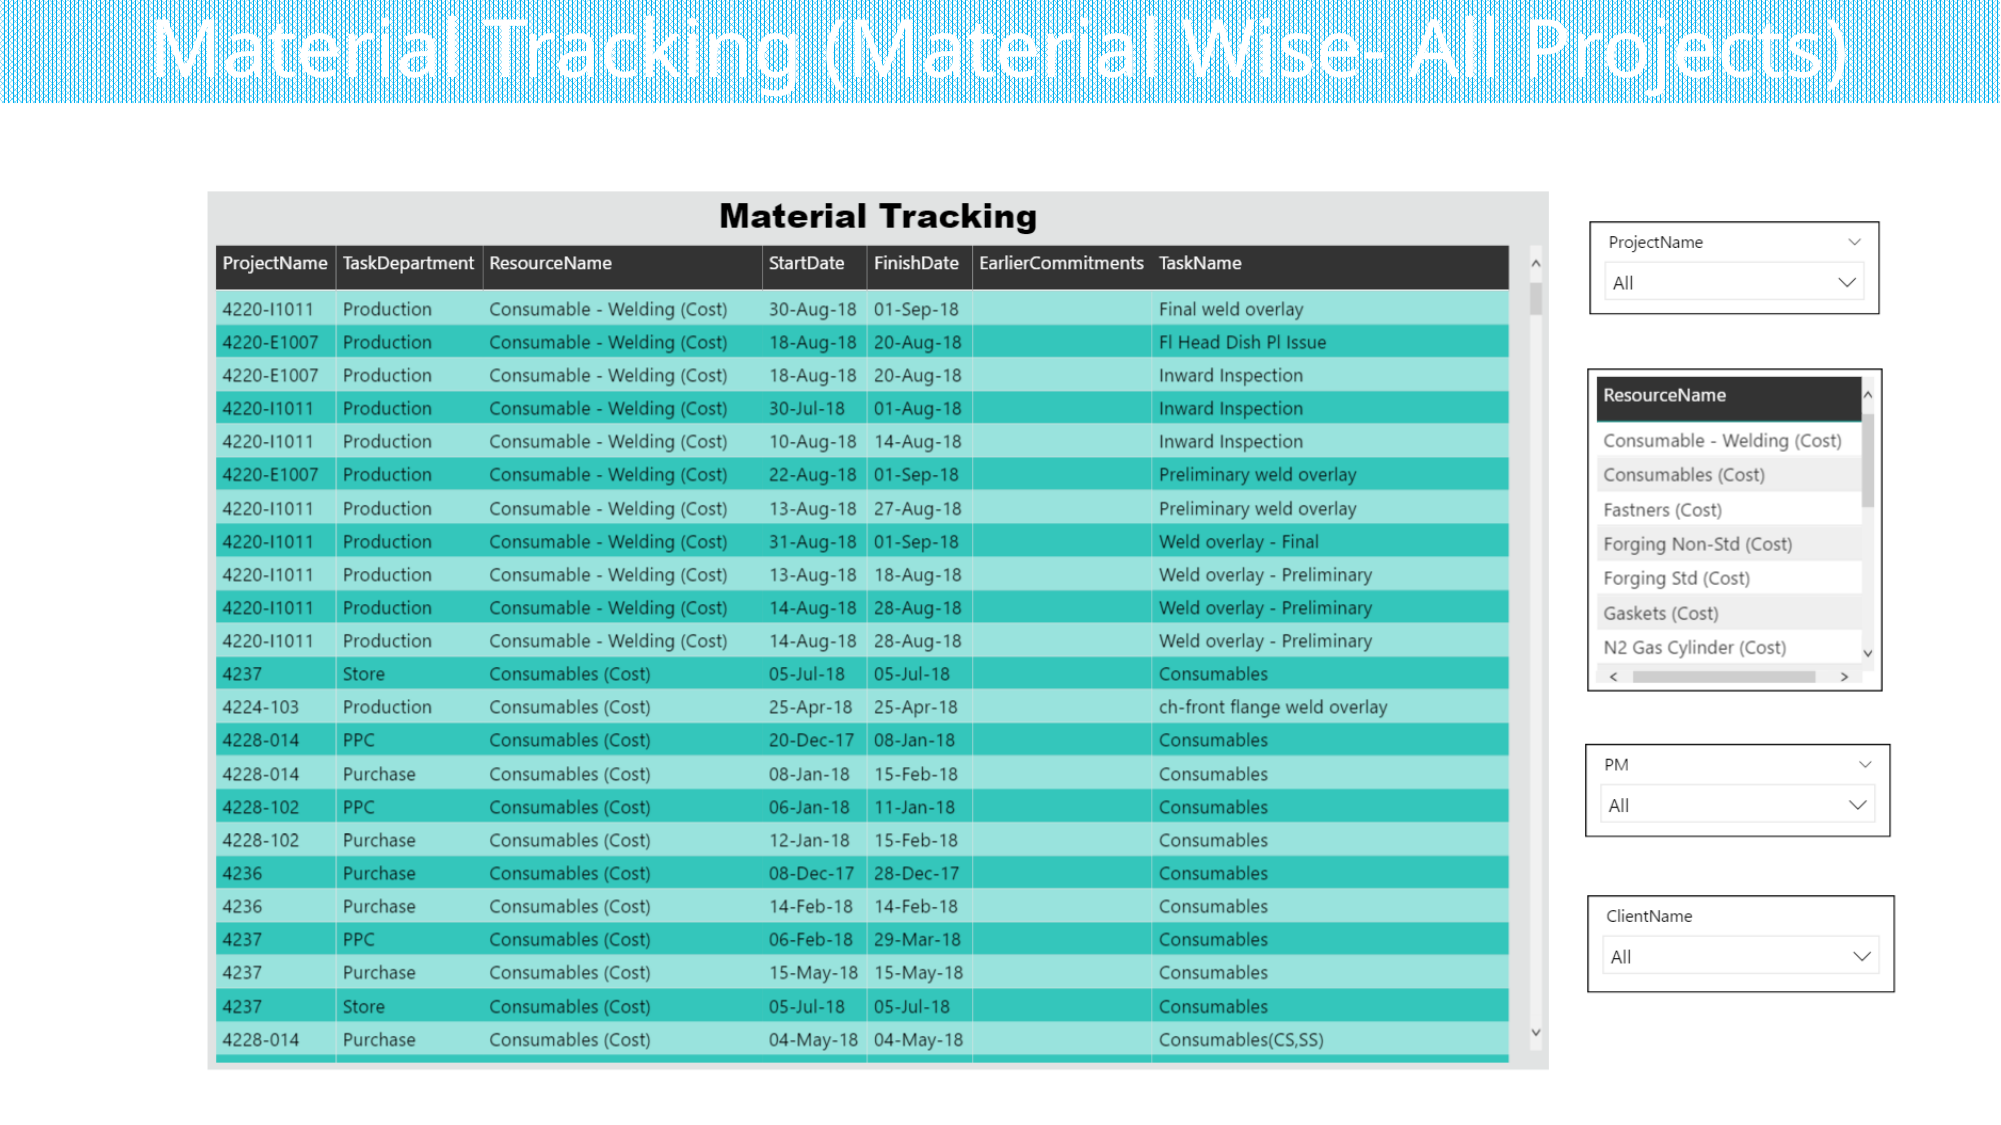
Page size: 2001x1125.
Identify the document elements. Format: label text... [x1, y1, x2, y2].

picture [166, 104, 1920, 1116]
title Material Tracking (Material Wise- All Projects) [0, 0, 2000, 104]
